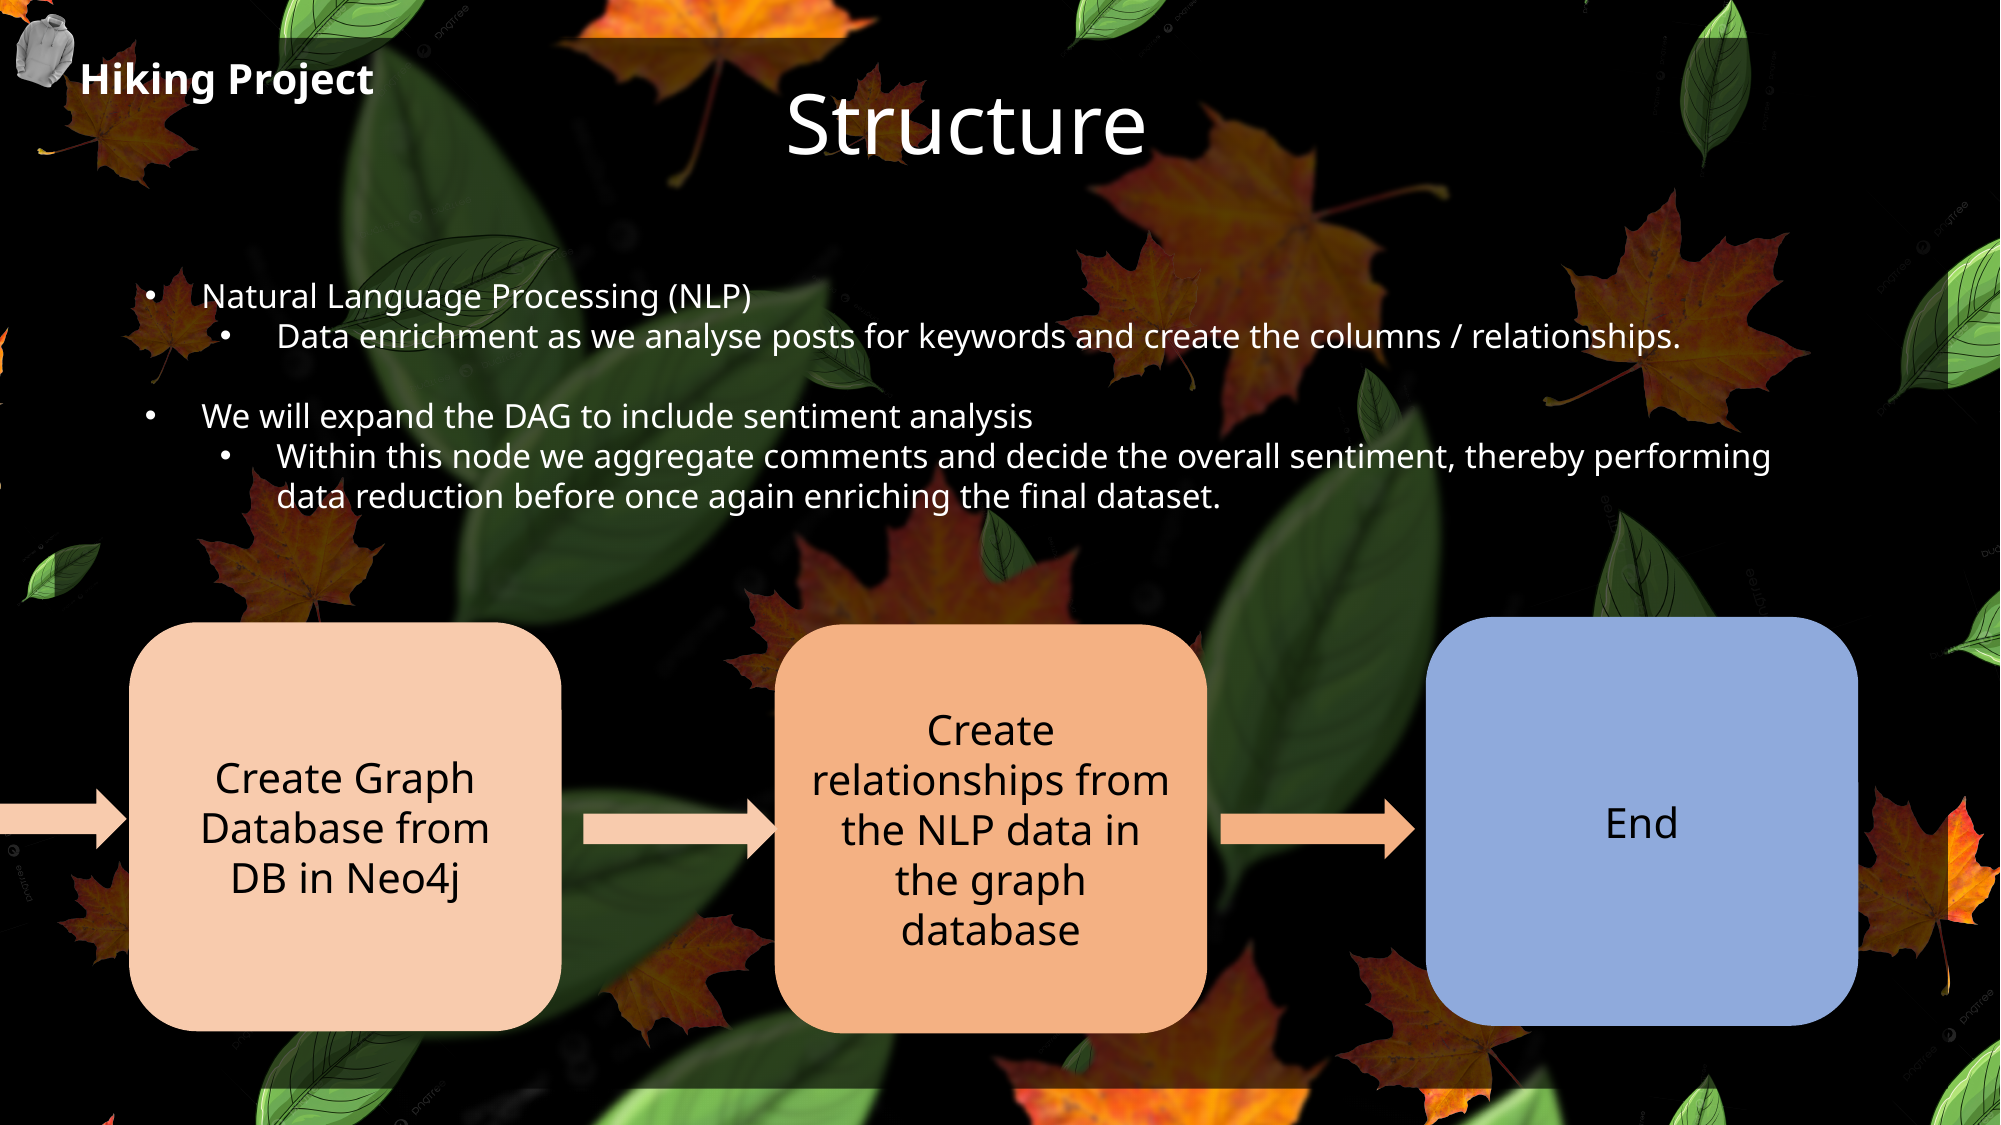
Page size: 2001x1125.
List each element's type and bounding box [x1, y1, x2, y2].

text_box [0, 614, 1859, 1034]
text_box [0, 0, 2000, 1125]
picture [0, 5, 90, 97]
